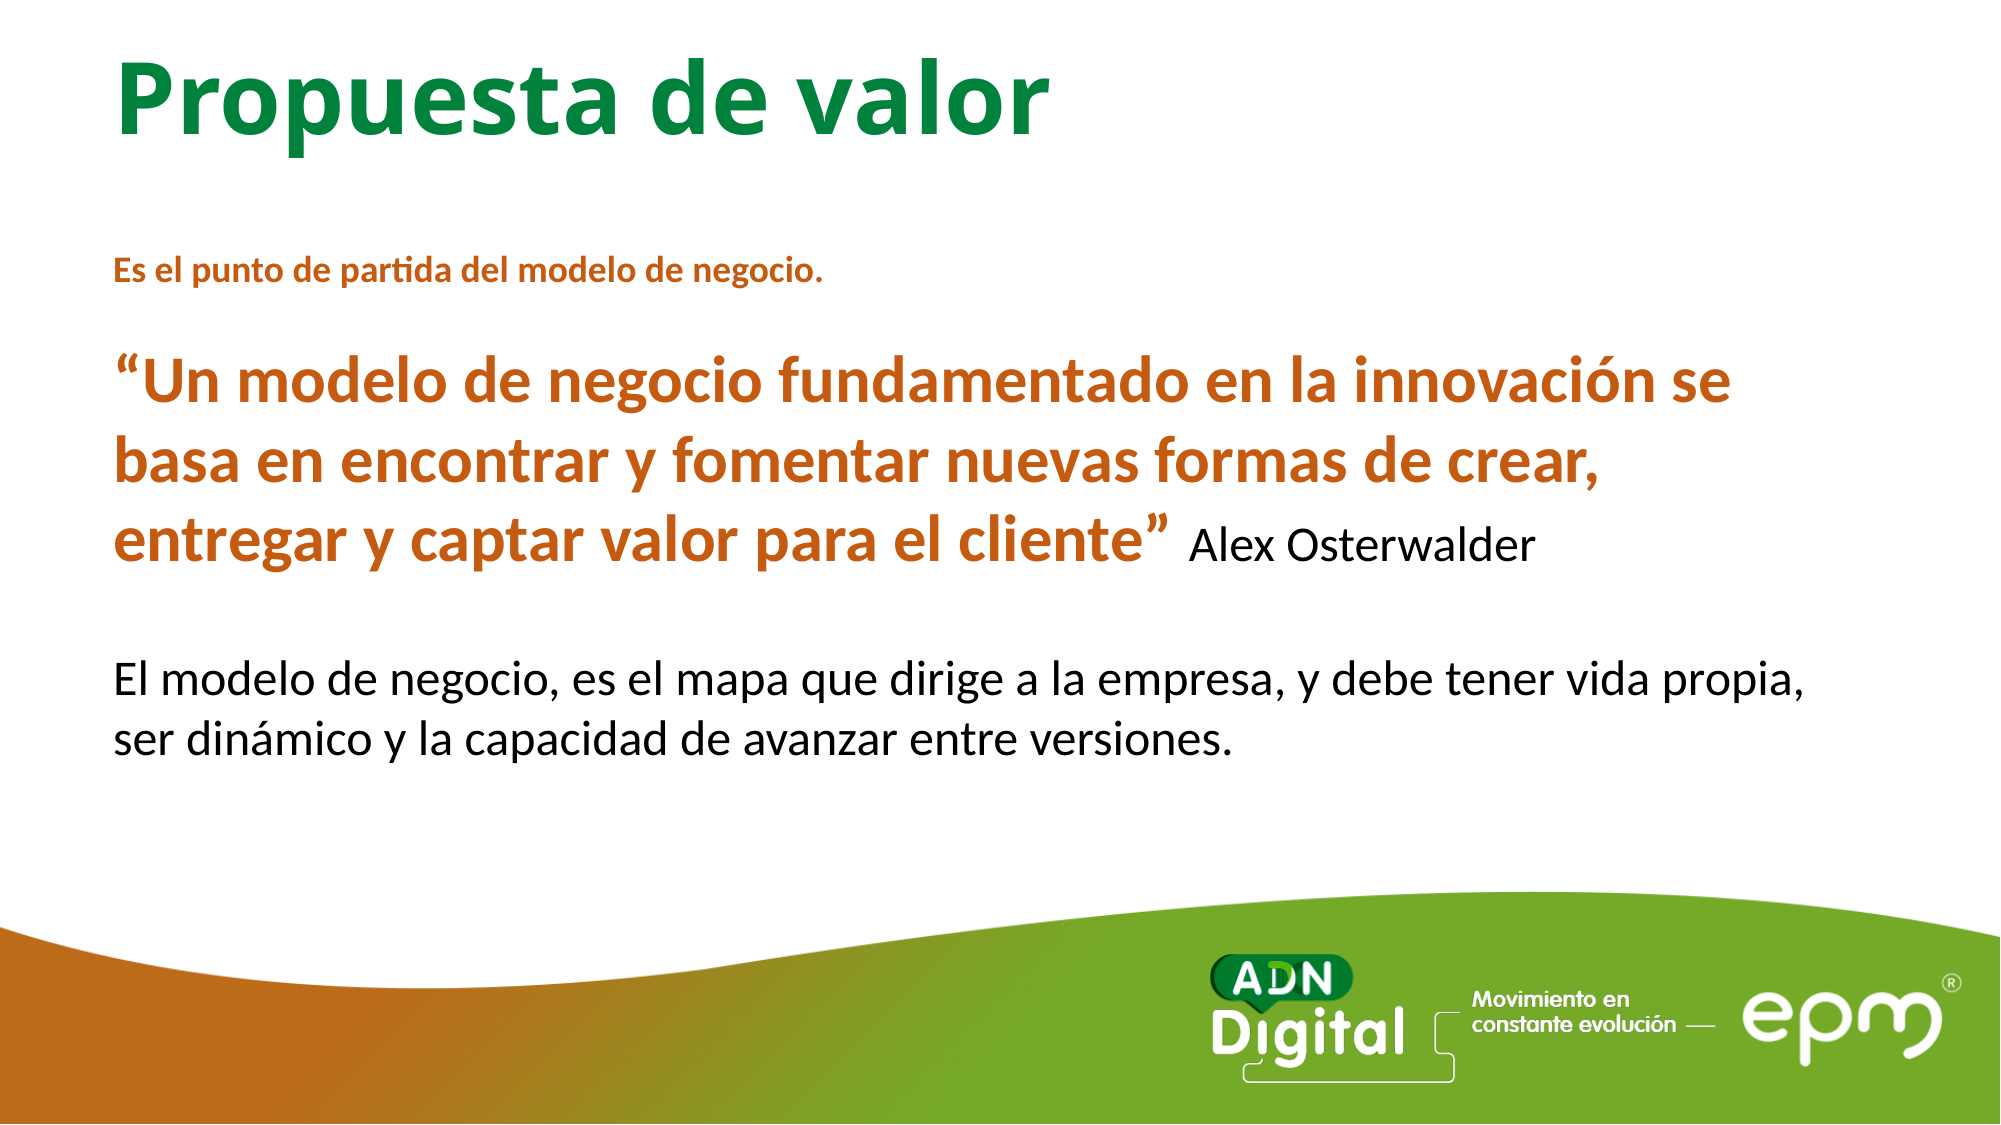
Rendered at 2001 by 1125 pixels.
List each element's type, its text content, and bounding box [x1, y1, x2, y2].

picture [0, 891, 2000, 1124]
text_box Propuesta de valor [98, 27, 1752, 161]
text_box Es el punto de partida del modelo de negocio. “Un modelo de negocio fundamentado en la innovación se basa en encontrar y fomentar nuevas formas de crear, entregar y captar valor para el cliente” Alex Osterwalder El modelo de negocio, es el mapa que dirige a la empresa, y debe tener vida propia, ser dinámico y la capacidad de avanzar entre versiones. [98, 237, 1860, 808]
